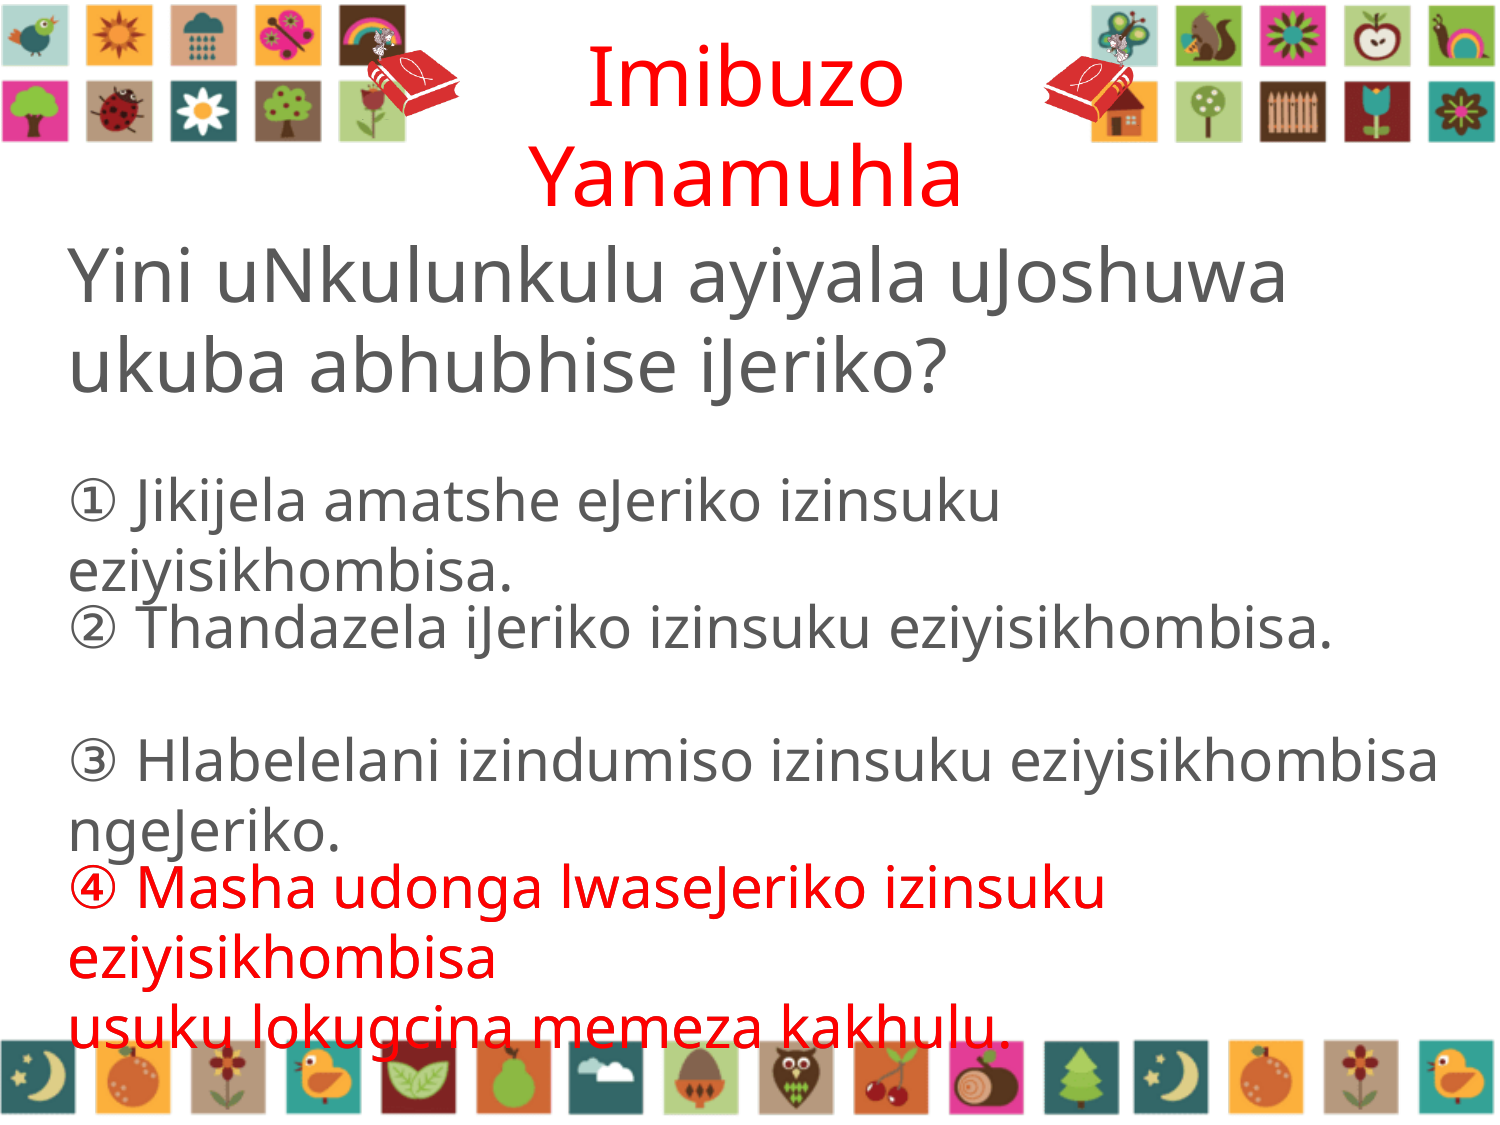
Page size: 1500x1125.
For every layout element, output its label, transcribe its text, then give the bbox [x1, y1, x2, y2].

text_box Yini uNkulunkulu ayiyala uJoshuwa ukuba abhubhise iJeriko? [53, 219, 1436, 415]
text_box ② Thandazela iJeriko izinsuku eziyisikhombisa. [53, 582, 1436, 668]
picture [1011, 3, 1500, 150]
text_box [0, 1028, 1500, 1118]
text_box ③ Hlabelelani izindumiso izinsuku eziyisikhombisa ngeJeriko. [53, 715, 1483, 842]
text_box ④ Masha udonga lwaseJeriko izinsuku eziyisikhombisa usuku lokugcina memeza kakhulu. [53, 842, 1483, 1027]
text_box Imibuzo Yanamuhla [414, 16, 1080, 219]
picture [0, 3, 492, 150]
text_box ① Jikijela amatshe eJeriko izinsuku eziyisikhombisa. [53, 456, 1436, 582]
